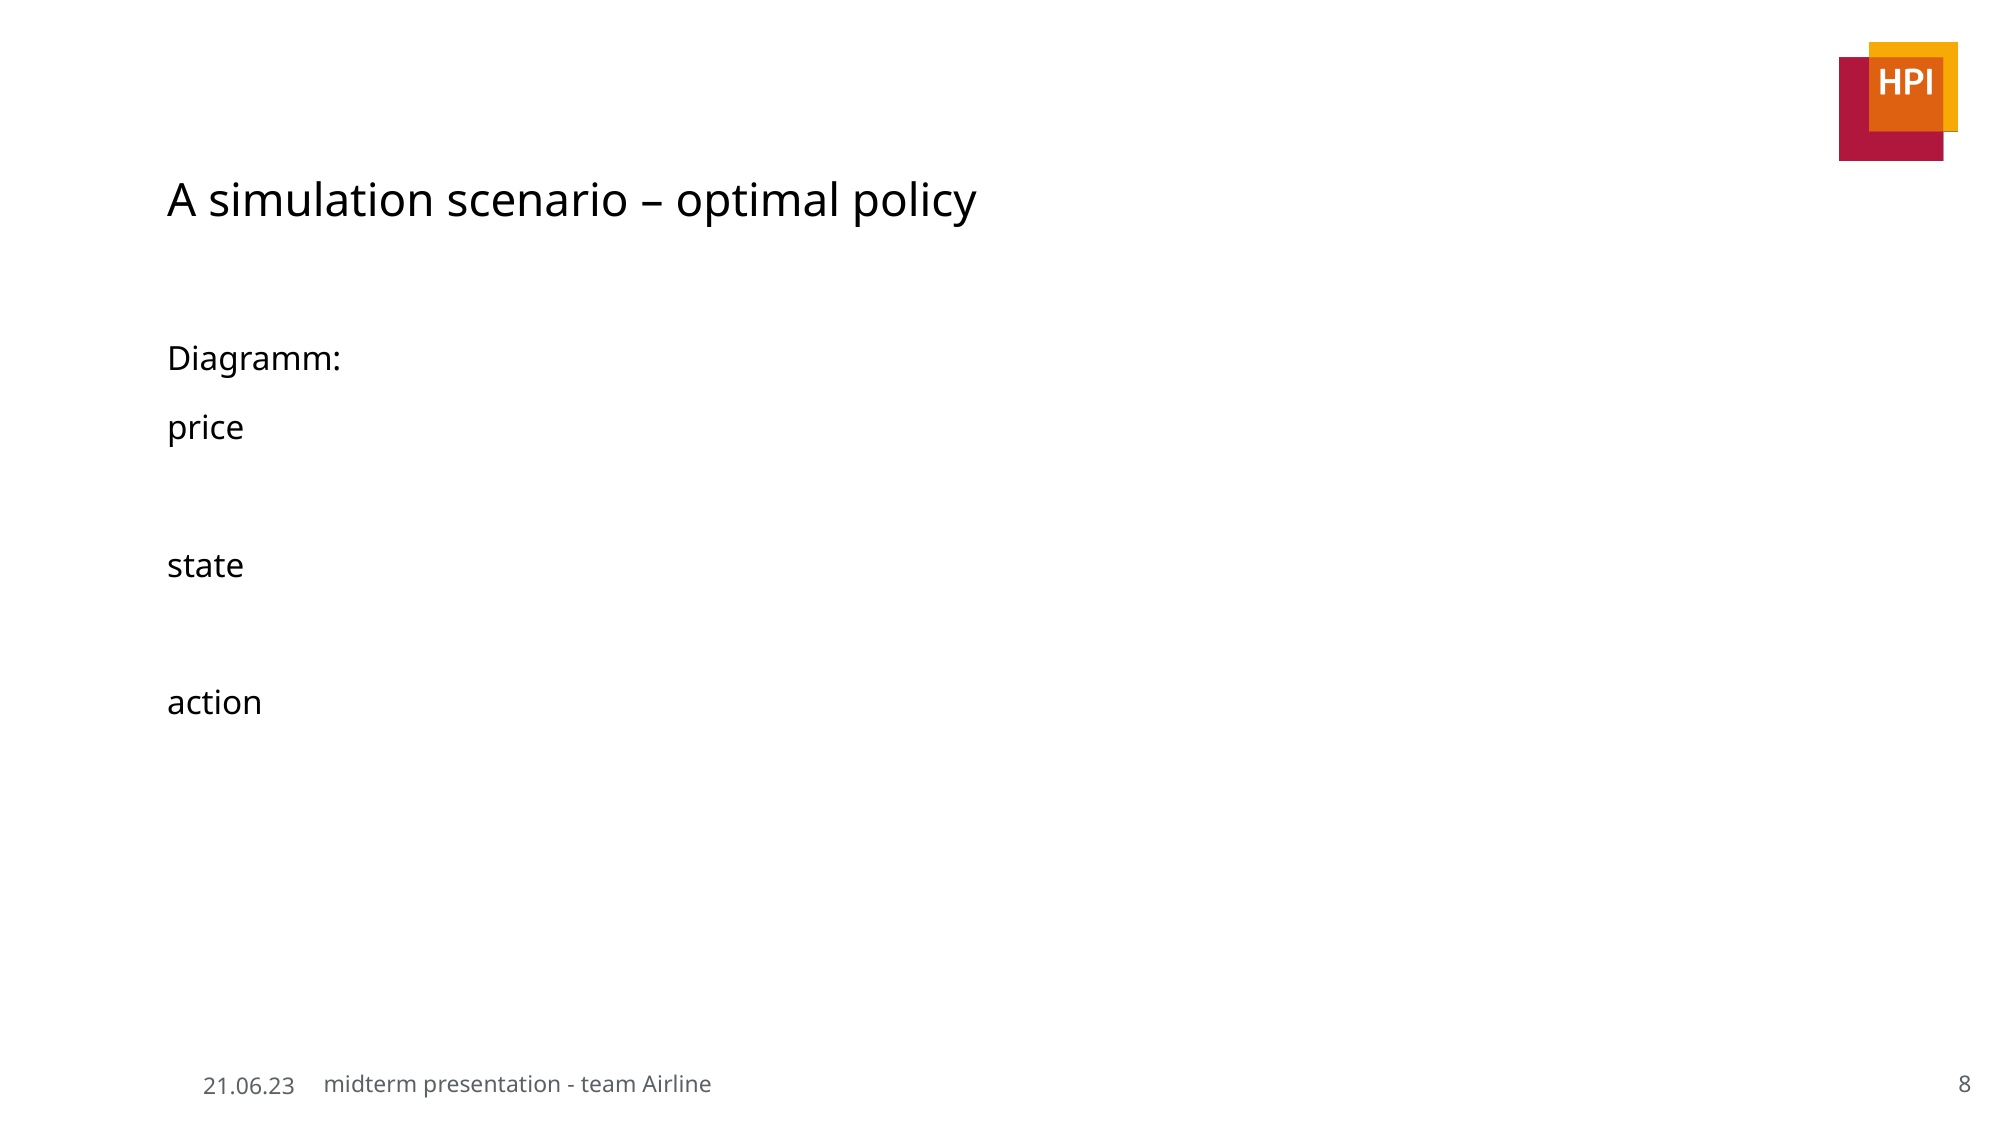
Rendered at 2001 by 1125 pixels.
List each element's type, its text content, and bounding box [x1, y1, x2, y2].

slide_number 9 [1891, 1052, 1972, 1119]
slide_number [134, 1055, 296, 1116]
picture [1839, 42, 1958, 161]
footer midterm presentation - team Airline [323, 1055, 1296, 1116]
list Diagramm: price state action [167, 262, 948, 946]
title A simulation scenario – optimal policy [167, 93, 1521, 226]
